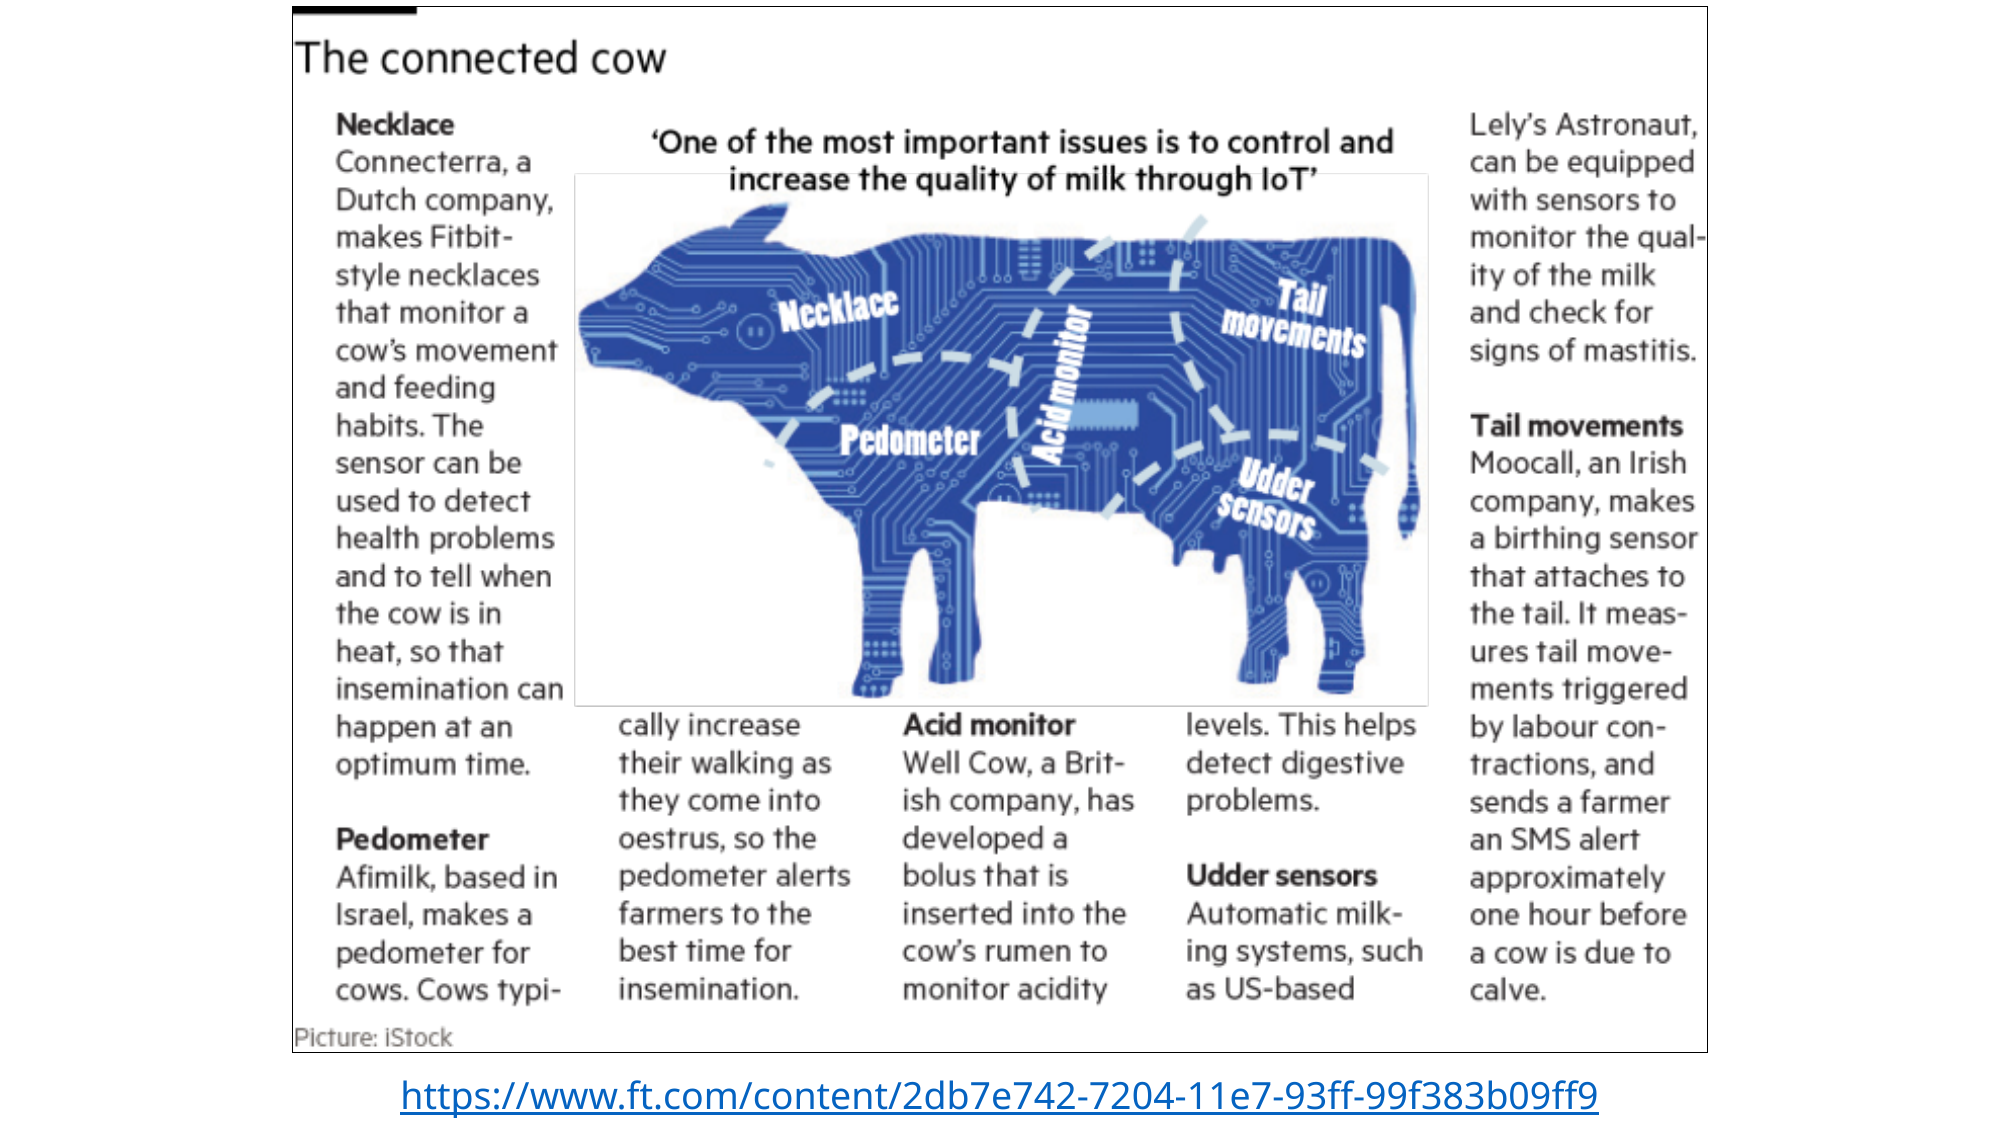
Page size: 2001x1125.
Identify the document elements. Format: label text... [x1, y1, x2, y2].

picture [291, 6, 1708, 1053]
text_box https://www.ft.com/content/2db7e742-7204-11e7-93ff-99f383b09ff9 [327, 1064, 1673, 1125]
